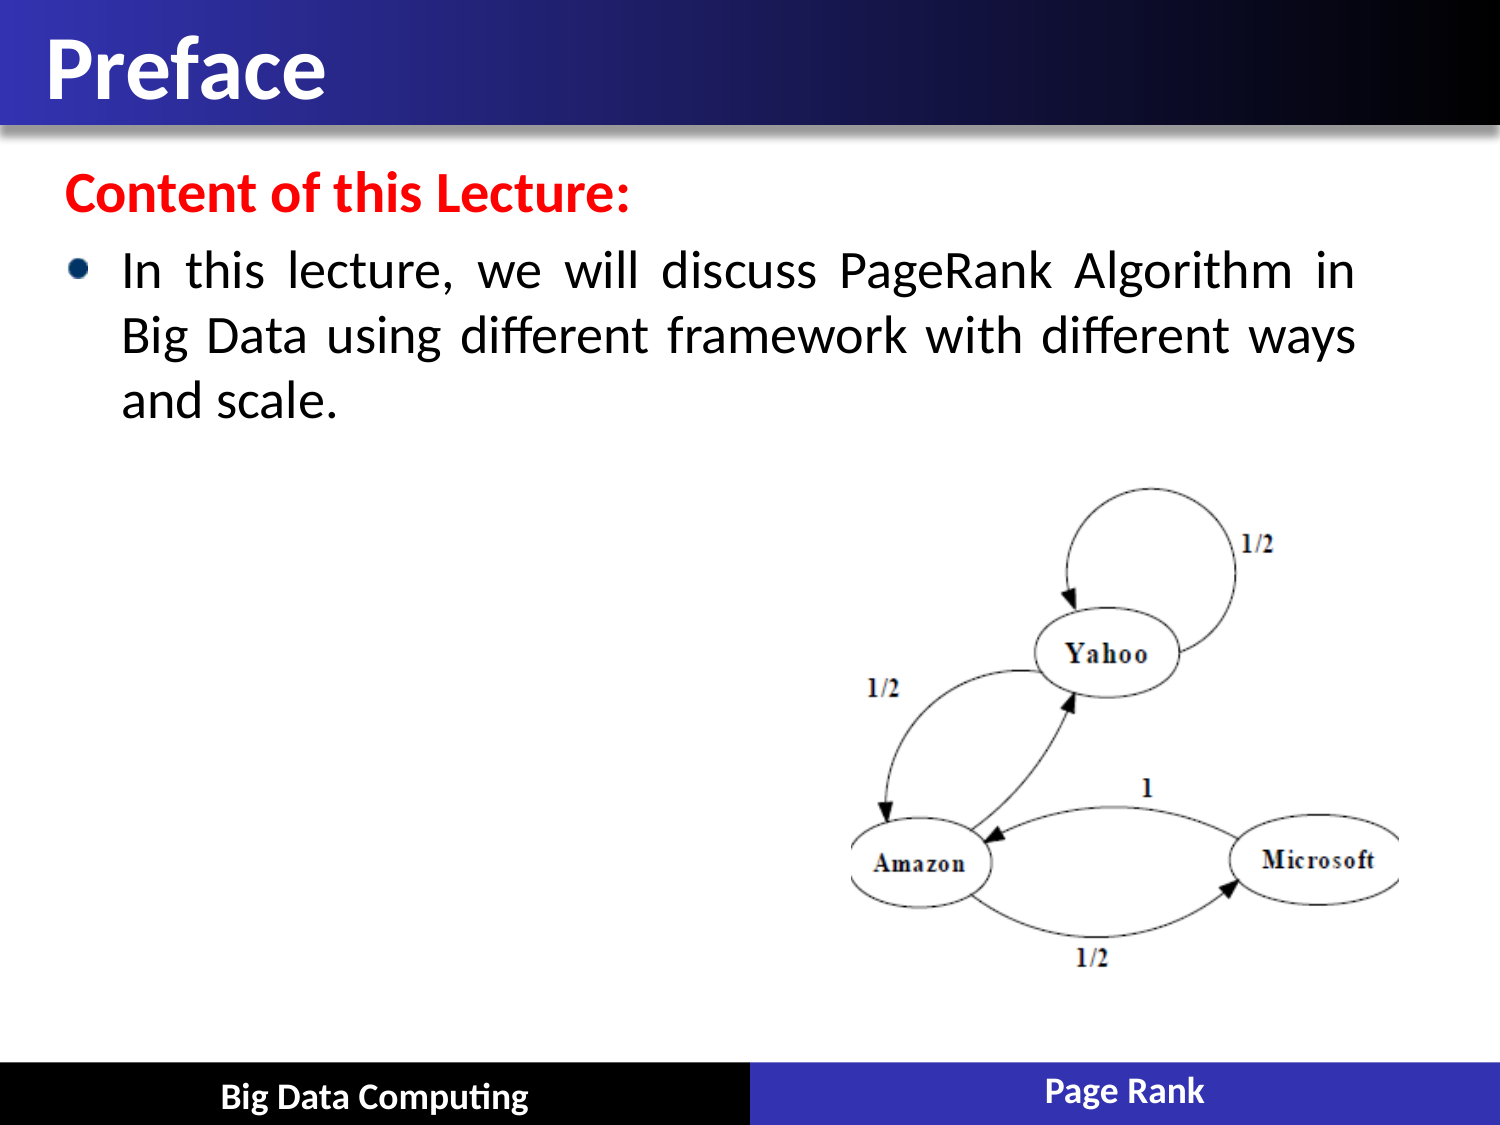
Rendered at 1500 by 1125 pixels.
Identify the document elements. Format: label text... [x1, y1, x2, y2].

title Preface [0, 0, 1463, 126]
list Content of this Lecture: In this lecture, we will discuss PageRank Algorithm in Big Data using different framework with different ways and scale. [49, 146, 1375, 977]
text_box Big Data Computing [0, 1070, 749, 1119]
picture [850, 475, 1400, 979]
picture [65, 255, 88, 279]
text_box Page Rank [749, 1058, 1500, 1119]
